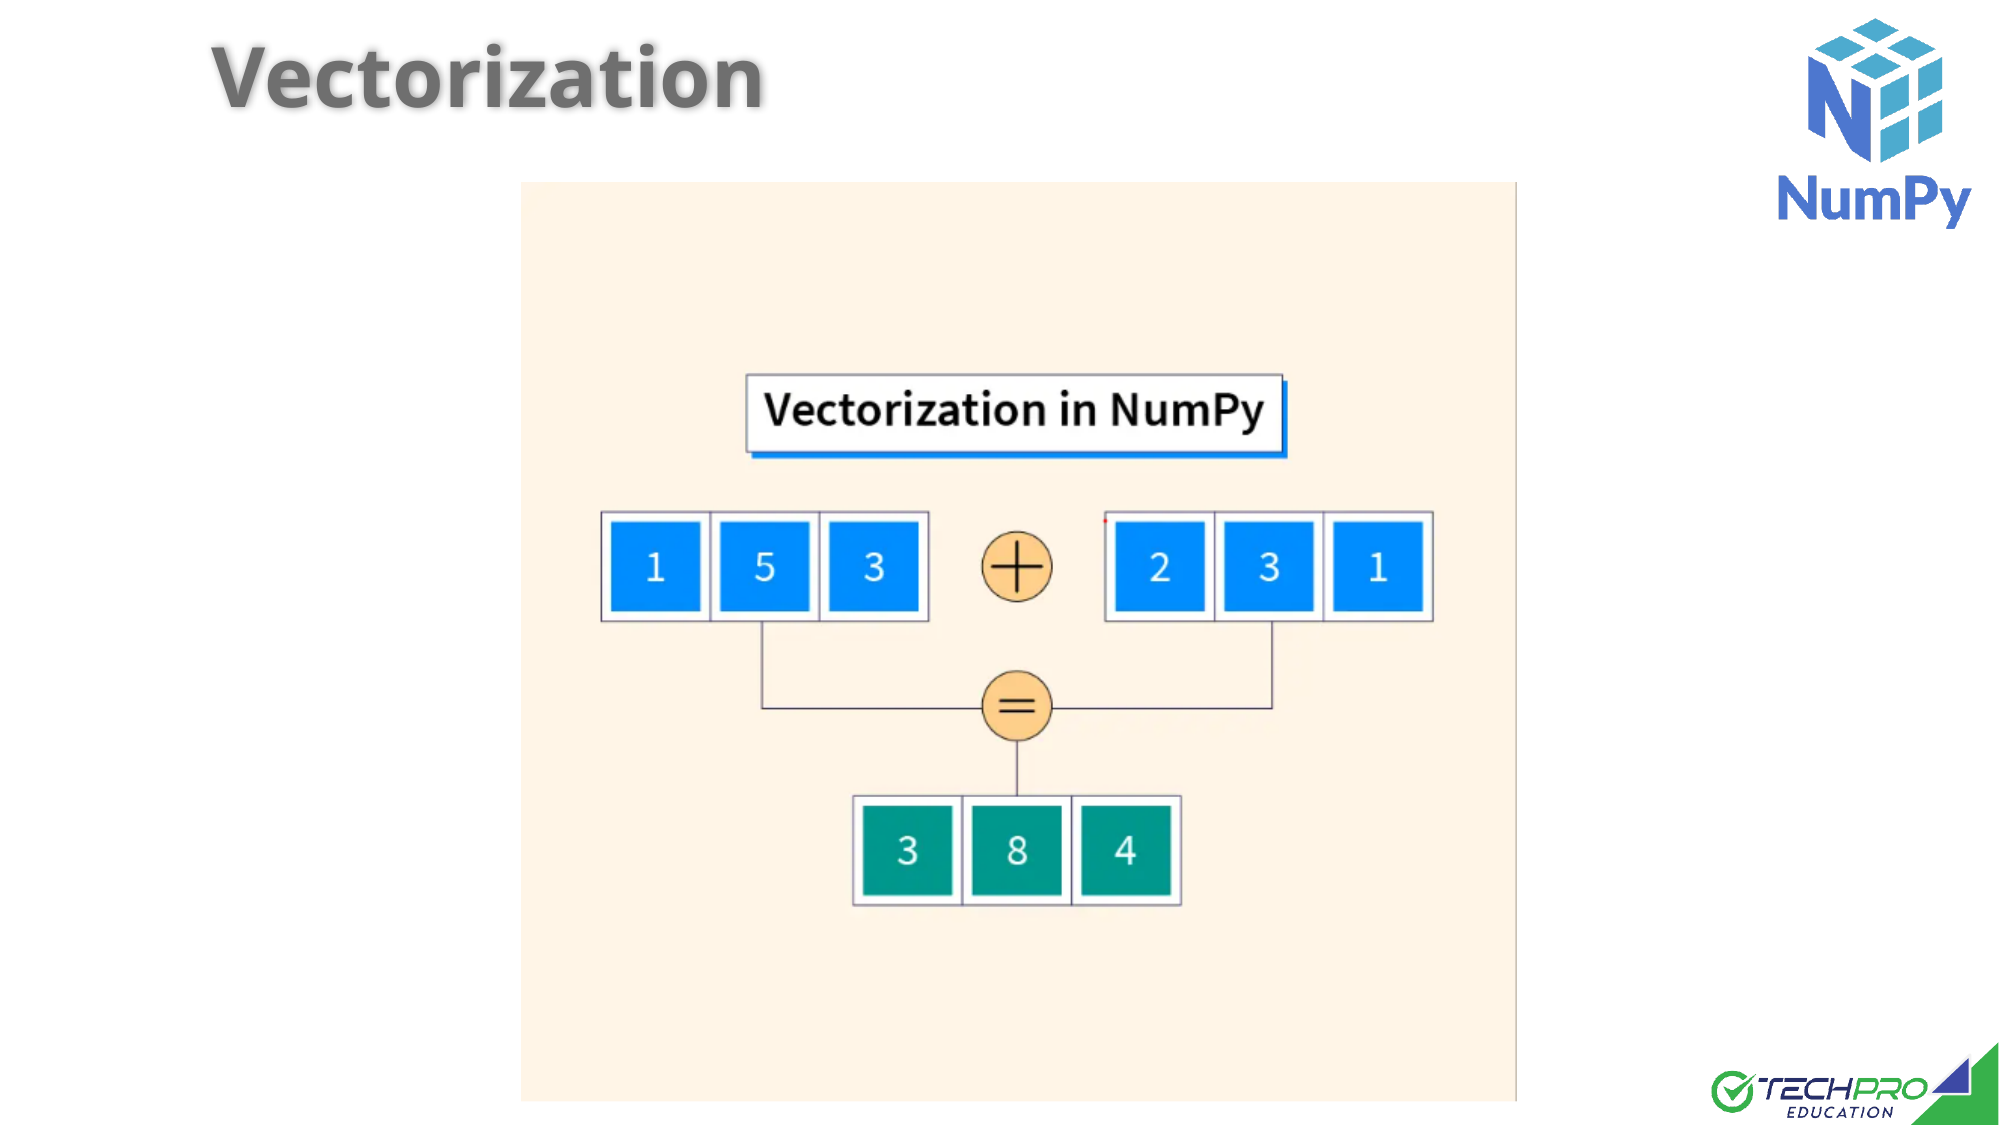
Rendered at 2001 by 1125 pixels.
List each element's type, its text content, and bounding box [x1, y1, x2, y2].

picture [1750, 0, 2000, 250]
list Vectorization [196, 13, 1750, 136]
picture [521, 182, 1517, 1103]
picture [1710, 1047, 1929, 1125]
